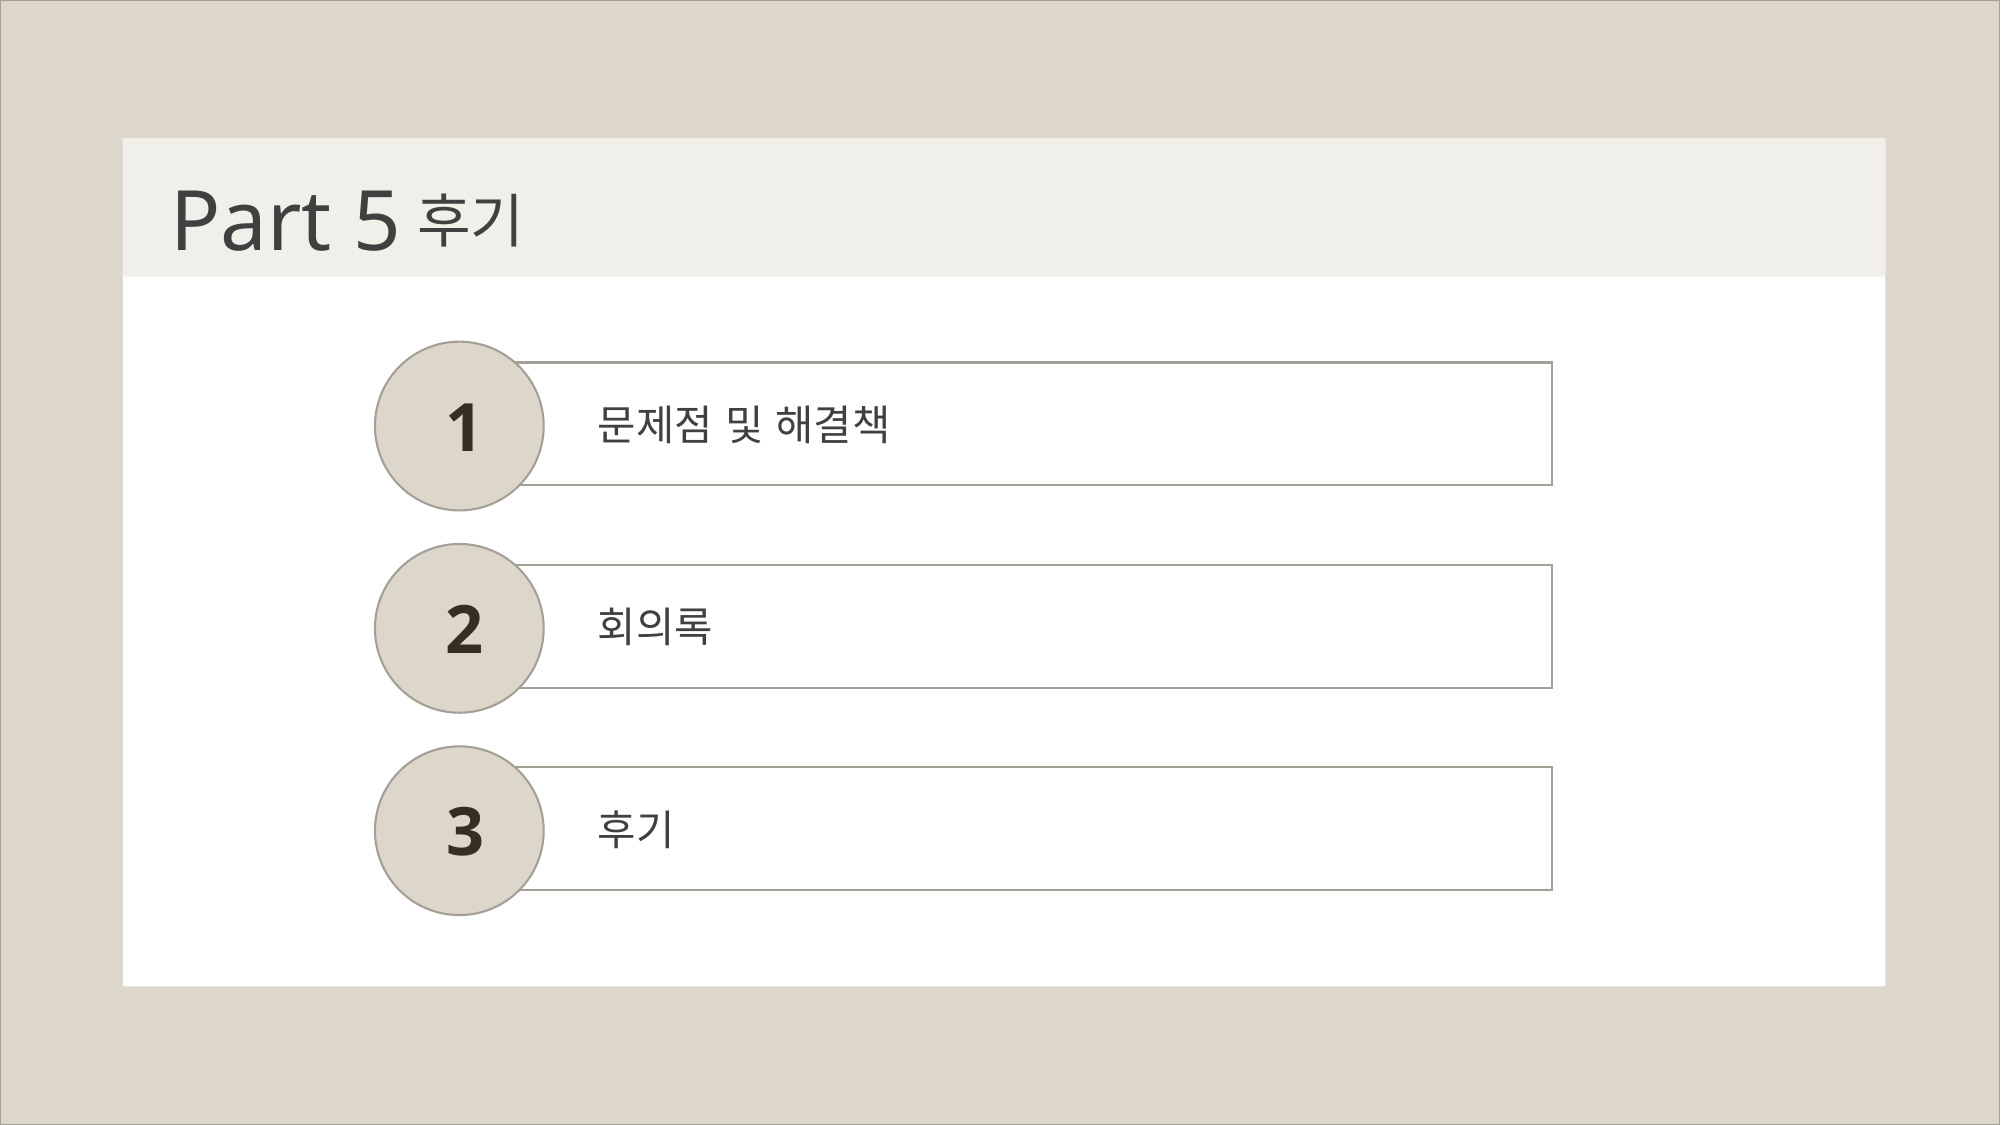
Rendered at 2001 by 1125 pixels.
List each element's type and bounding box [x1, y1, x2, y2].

text_box [0, 0, 2000, 1125]
